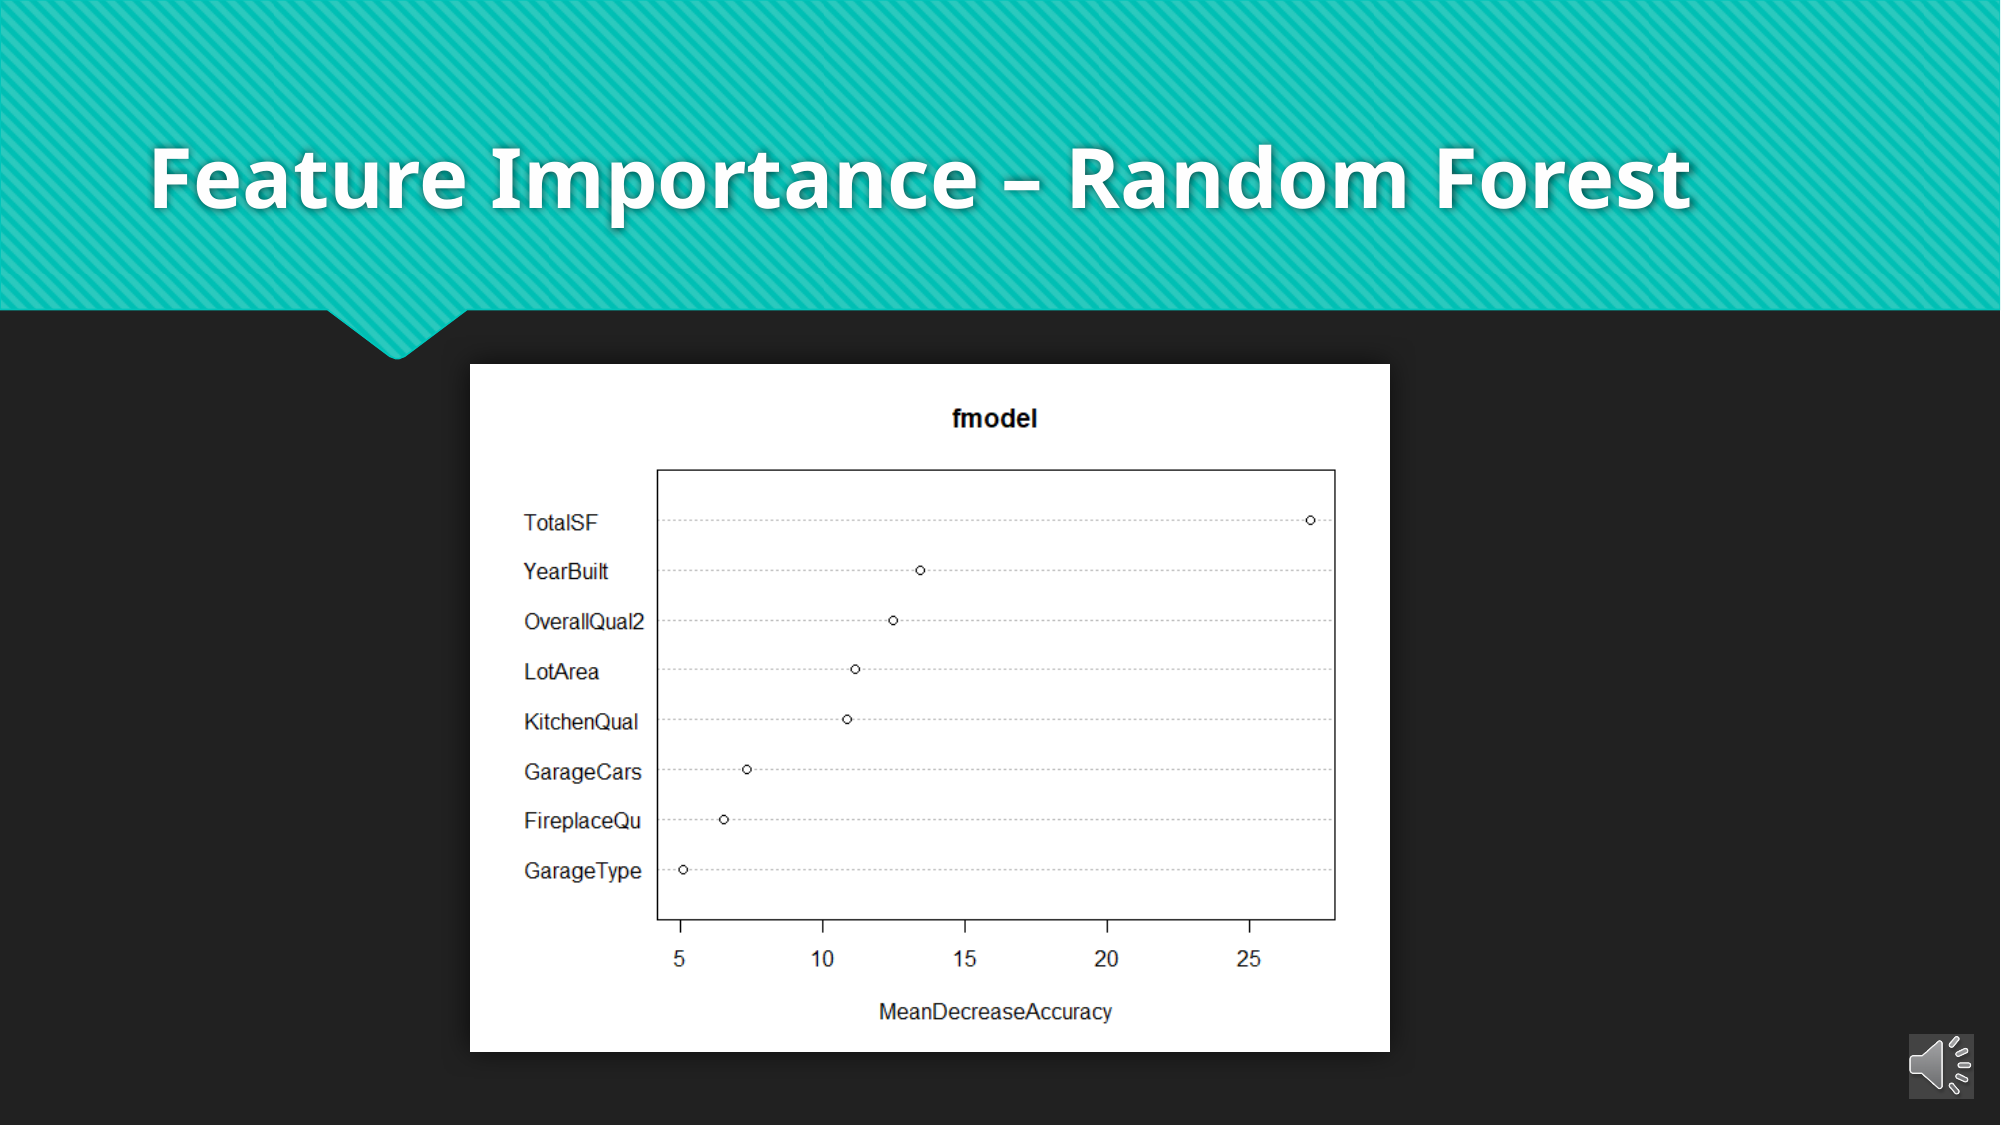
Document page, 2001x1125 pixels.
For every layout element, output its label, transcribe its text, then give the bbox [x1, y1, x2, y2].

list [470, 364, 1391, 1052]
title Feature Importance – Random Forest [132, 73, 1868, 233]
picture [1908, 1033, 1976, 1101]
